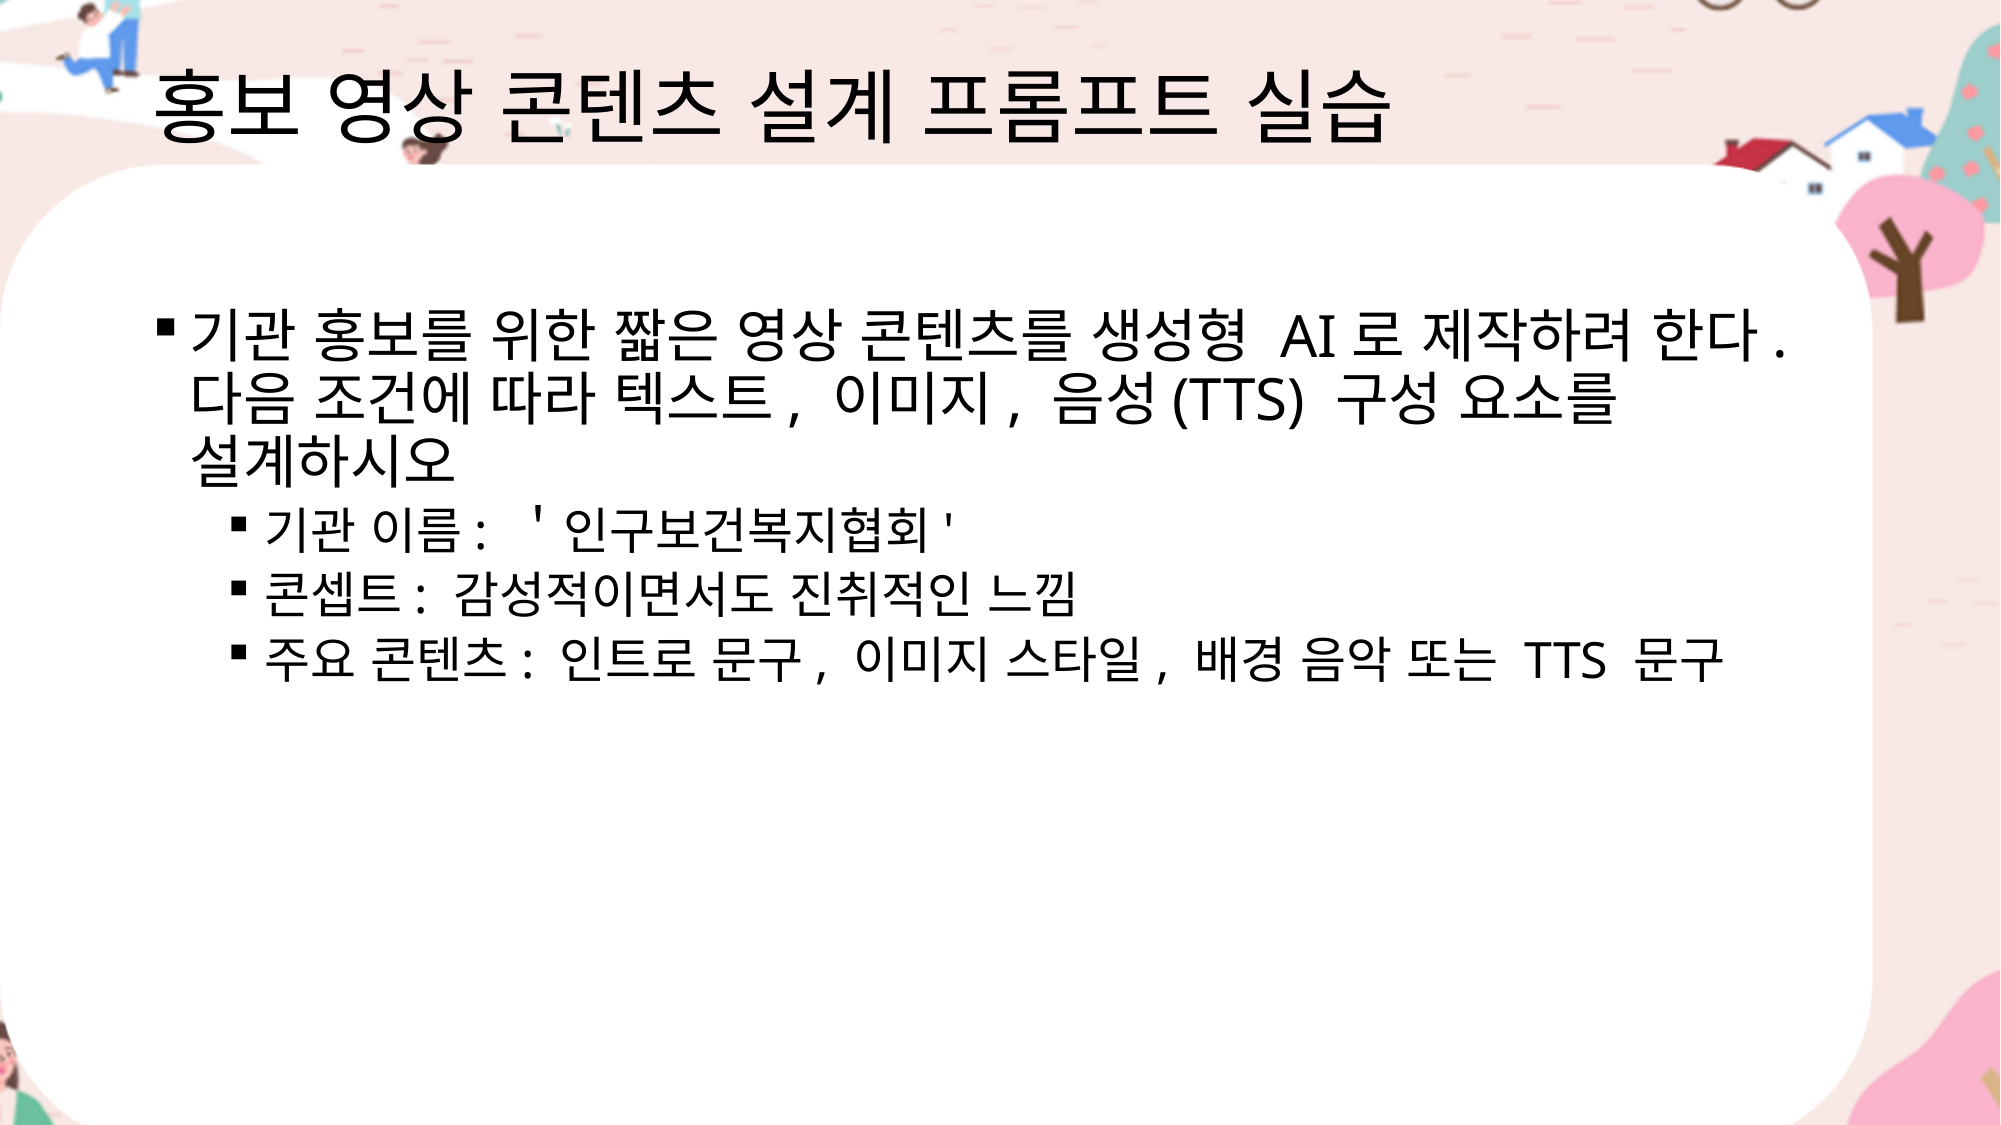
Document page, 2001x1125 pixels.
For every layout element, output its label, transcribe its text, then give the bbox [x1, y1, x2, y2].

picture [0, 0, 2001, 1125]
list 기관 홍보를 위한 짧은 영상 콘텐츠를 생성형 AI로 제작하려 한다. 다음 조건에 따라 텍스트, 이미지, 음성(TTS) 구성 요소를 설계하시오 기관 이름: ＇인구보건복지협회' 콘셉트: 감성적이면서도 진취적인 느낌 주요 콘텐츠: 인트로 문구, 이미지 스타일, 배경 음악 또는 TTS 문구 [137, 299, 1863, 1014]
title 홍보 영상 콘텐츠 설계 프롬프트 실습 [137, 59, 1863, 164]
